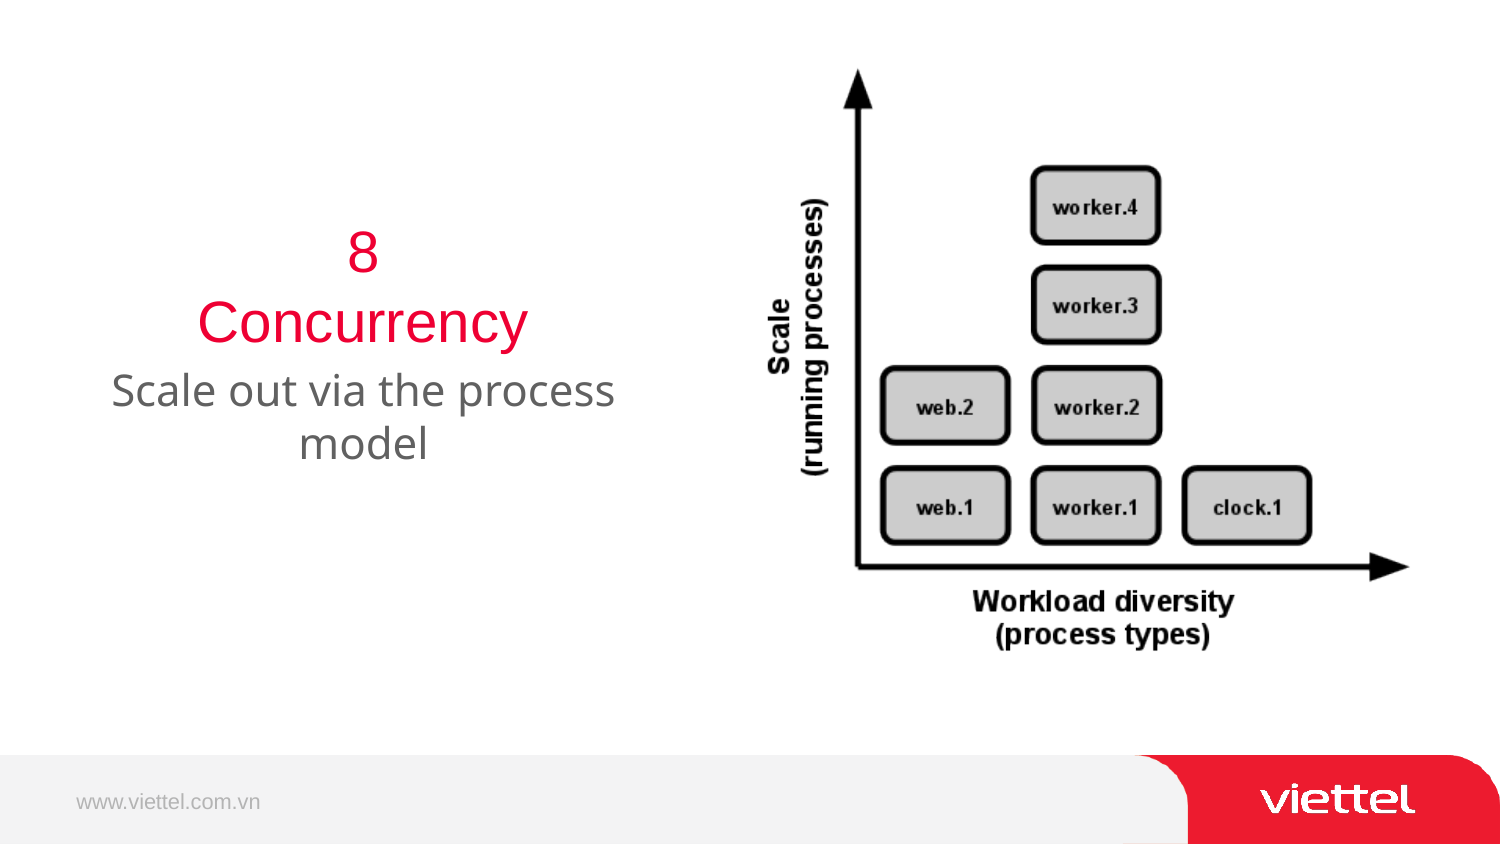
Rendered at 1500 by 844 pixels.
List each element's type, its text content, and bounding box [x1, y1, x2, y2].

picture [0, 754, 1500, 844]
text_box 8 Concurrency [108, 207, 620, 355]
text_box Scale out via the process model [72, 355, 655, 508]
picture [760, 60, 1418, 660]
